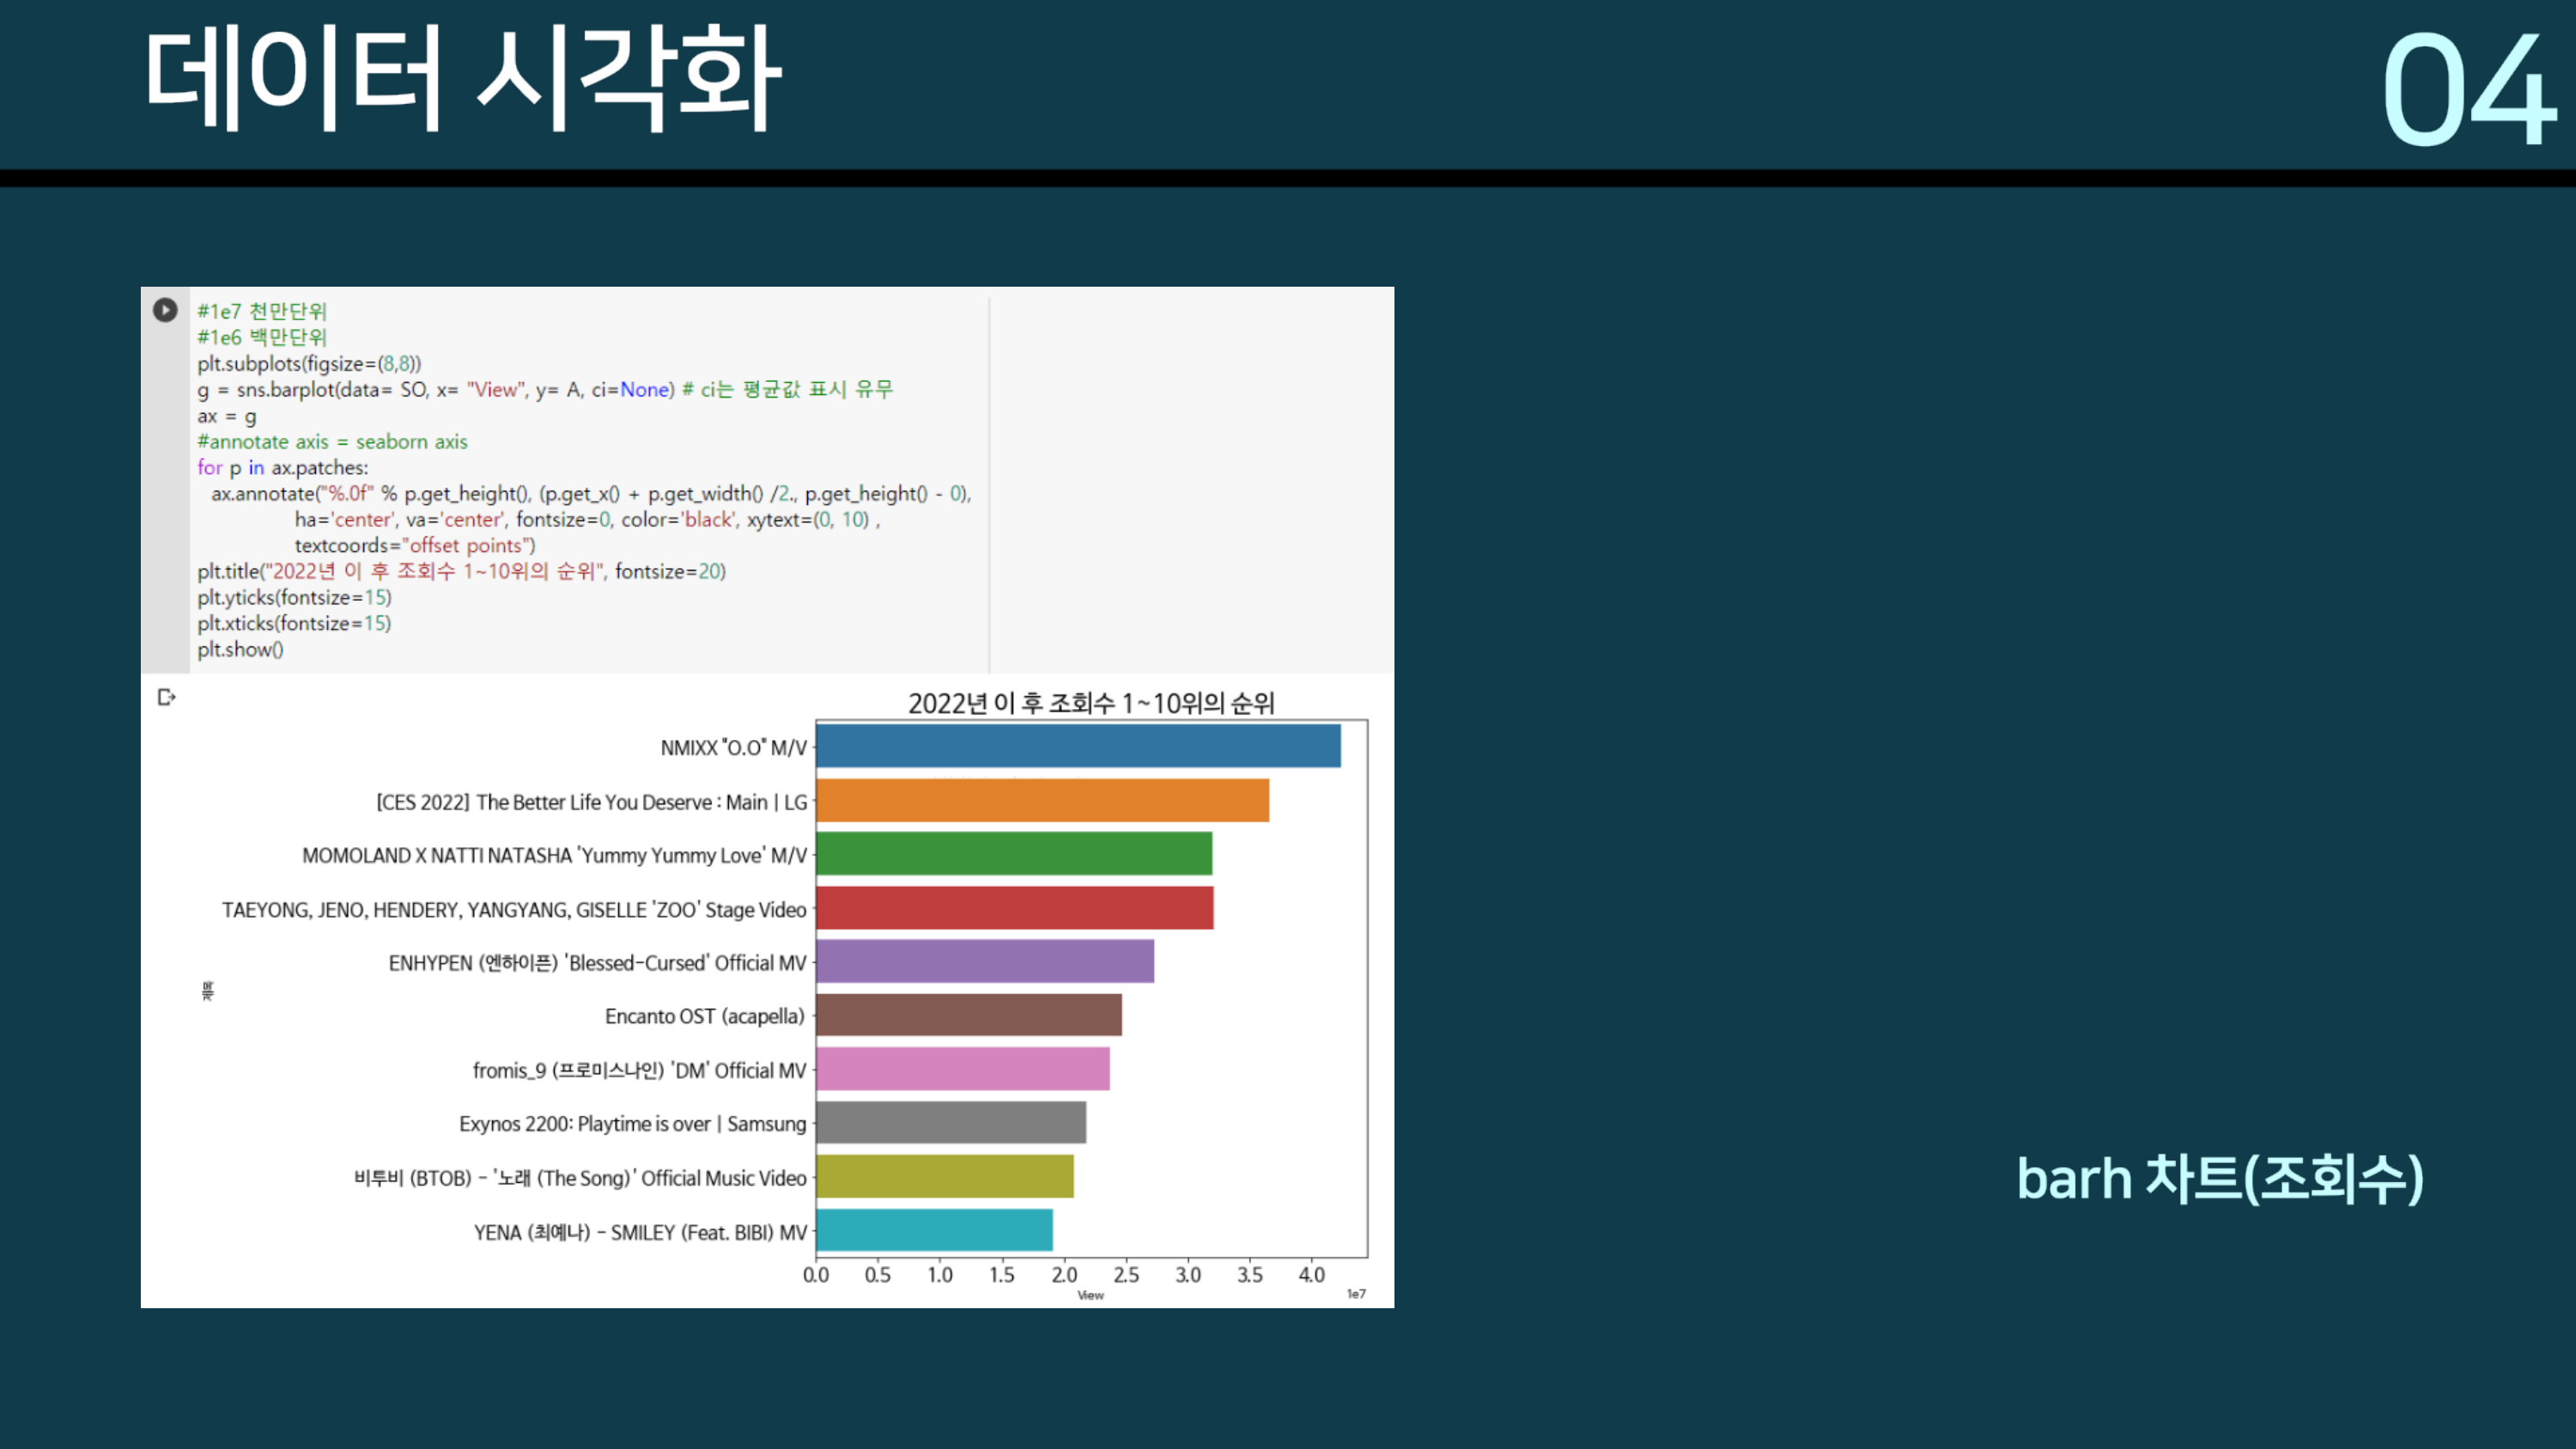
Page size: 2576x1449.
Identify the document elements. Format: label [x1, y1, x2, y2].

picture [2355, 0, 2576, 142]
text_box [0, 142, 2576, 214]
picture [123, 0, 835, 142]
picture [2007, 1133, 2453, 1233]
text_box [141, 287, 1395, 1308]
